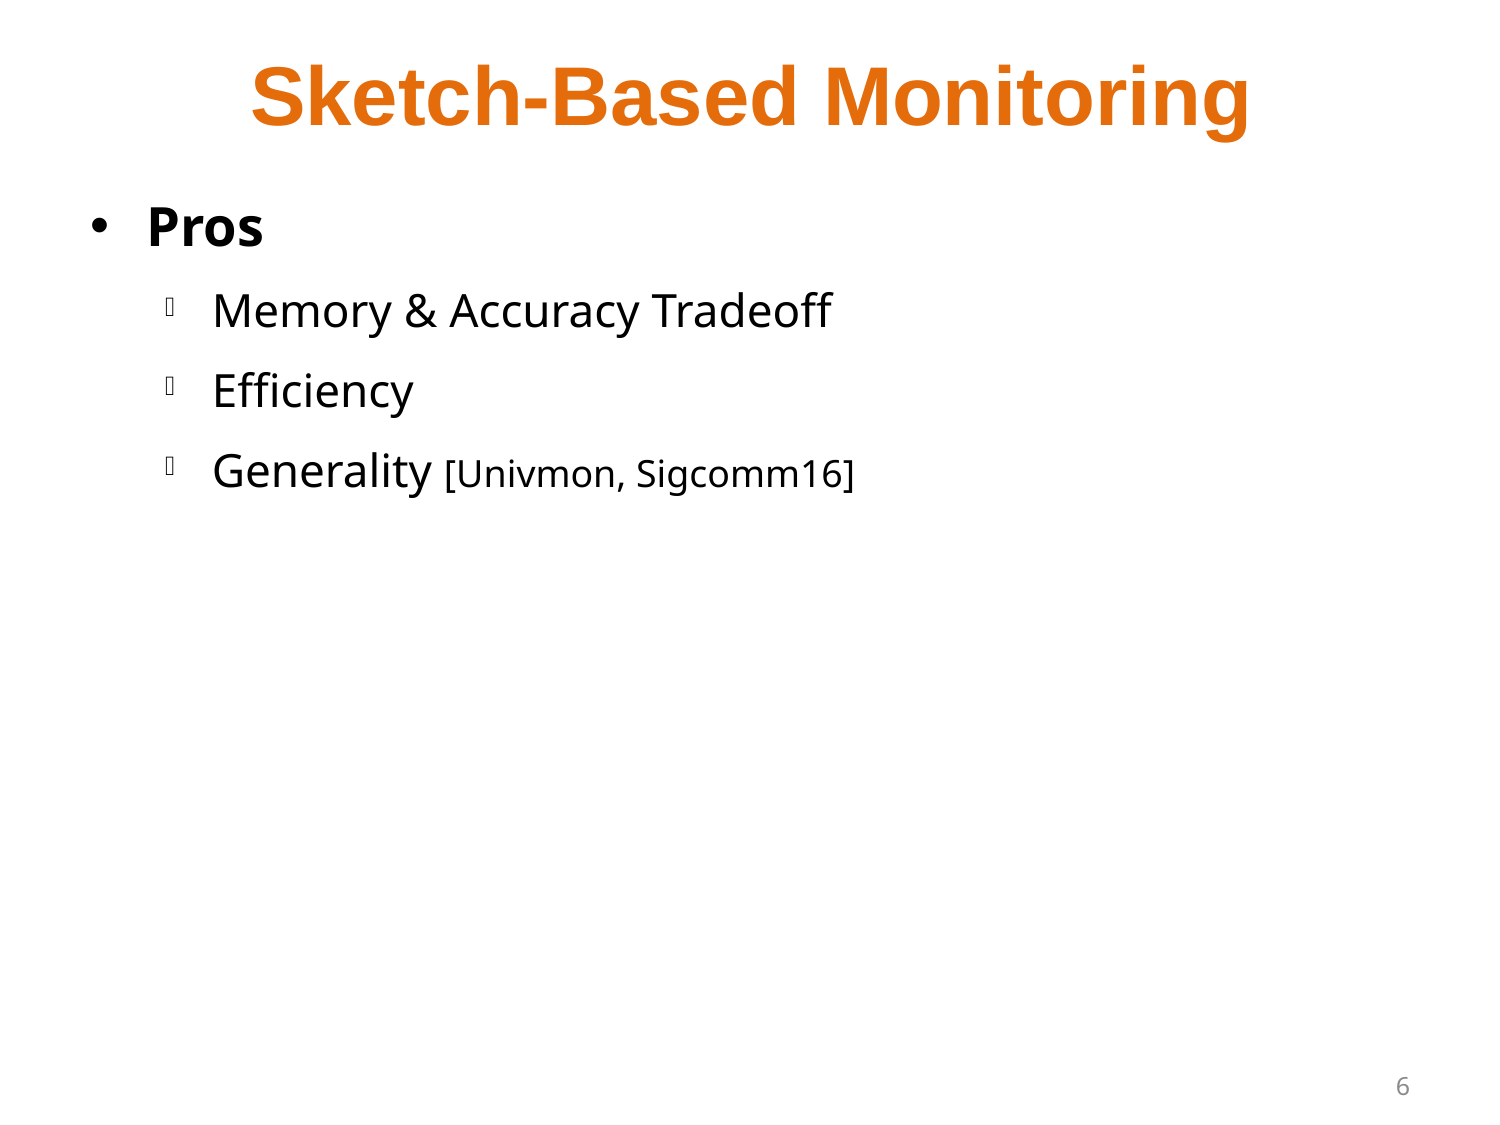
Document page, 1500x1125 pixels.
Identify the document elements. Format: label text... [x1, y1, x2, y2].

slide_number 6 [1074, 1057, 1425, 1118]
title Sketch-Based Monitoring [3, 0, 1500, 185]
list Pros Memory & Accuracy Tradeoff Efficiency Generality [Univmon, Sigcomm16] [75, 184, 1425, 1059]
